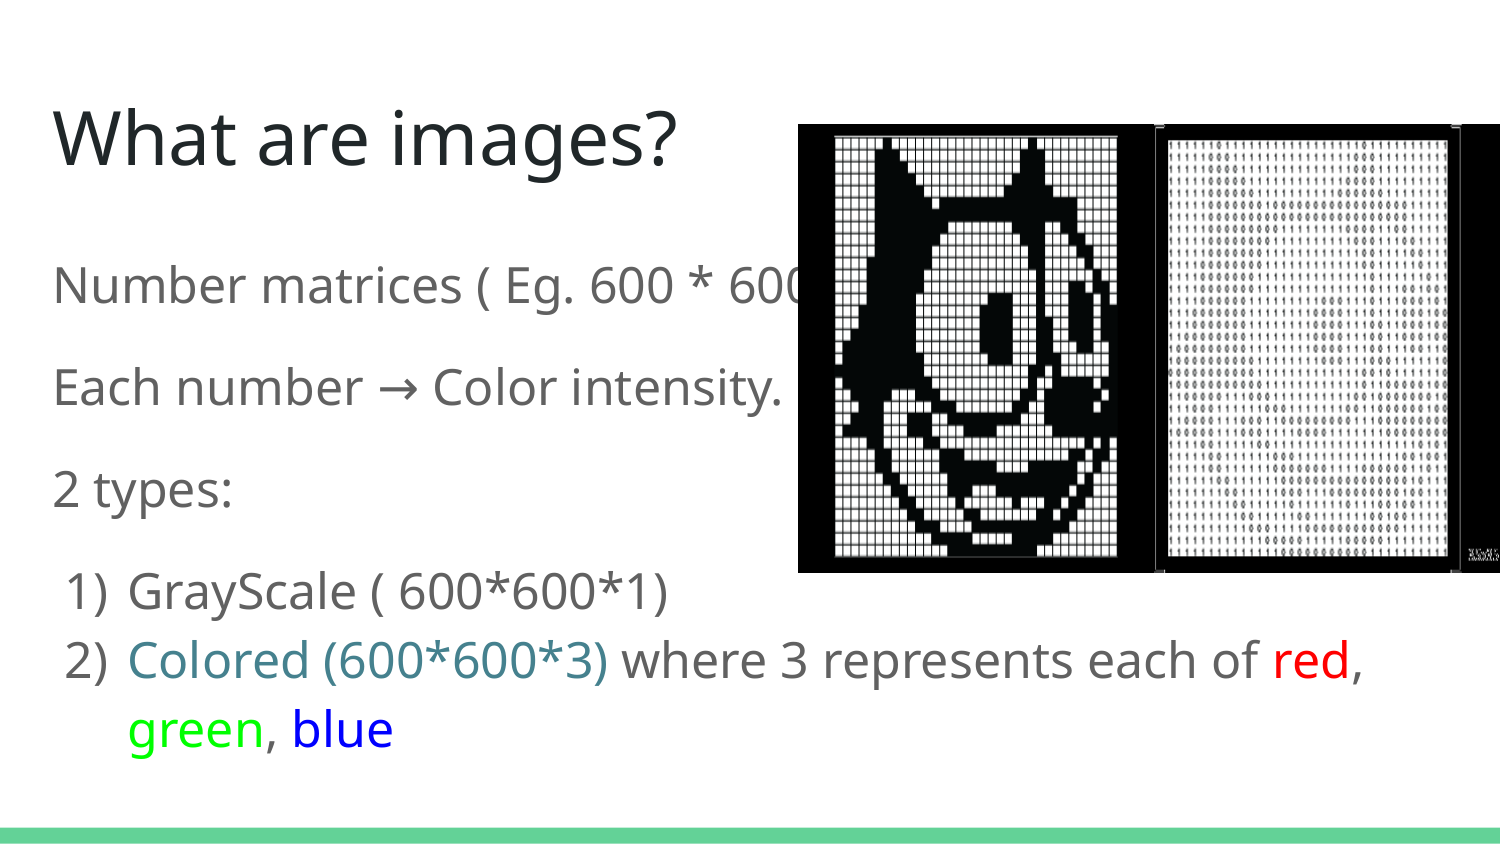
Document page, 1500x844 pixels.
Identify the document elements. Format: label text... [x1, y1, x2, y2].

title What are images? [37, 75, 1435, 169]
list Number matrices ( Eg. 600 * 600) Each number → Color intensity. 2 types: GrayScale ( 600*600*1) Colored (600*600*3) where 3 represents each of red, green, blue [37, 229, 1435, 750]
picture [797, 124, 1500, 573]
